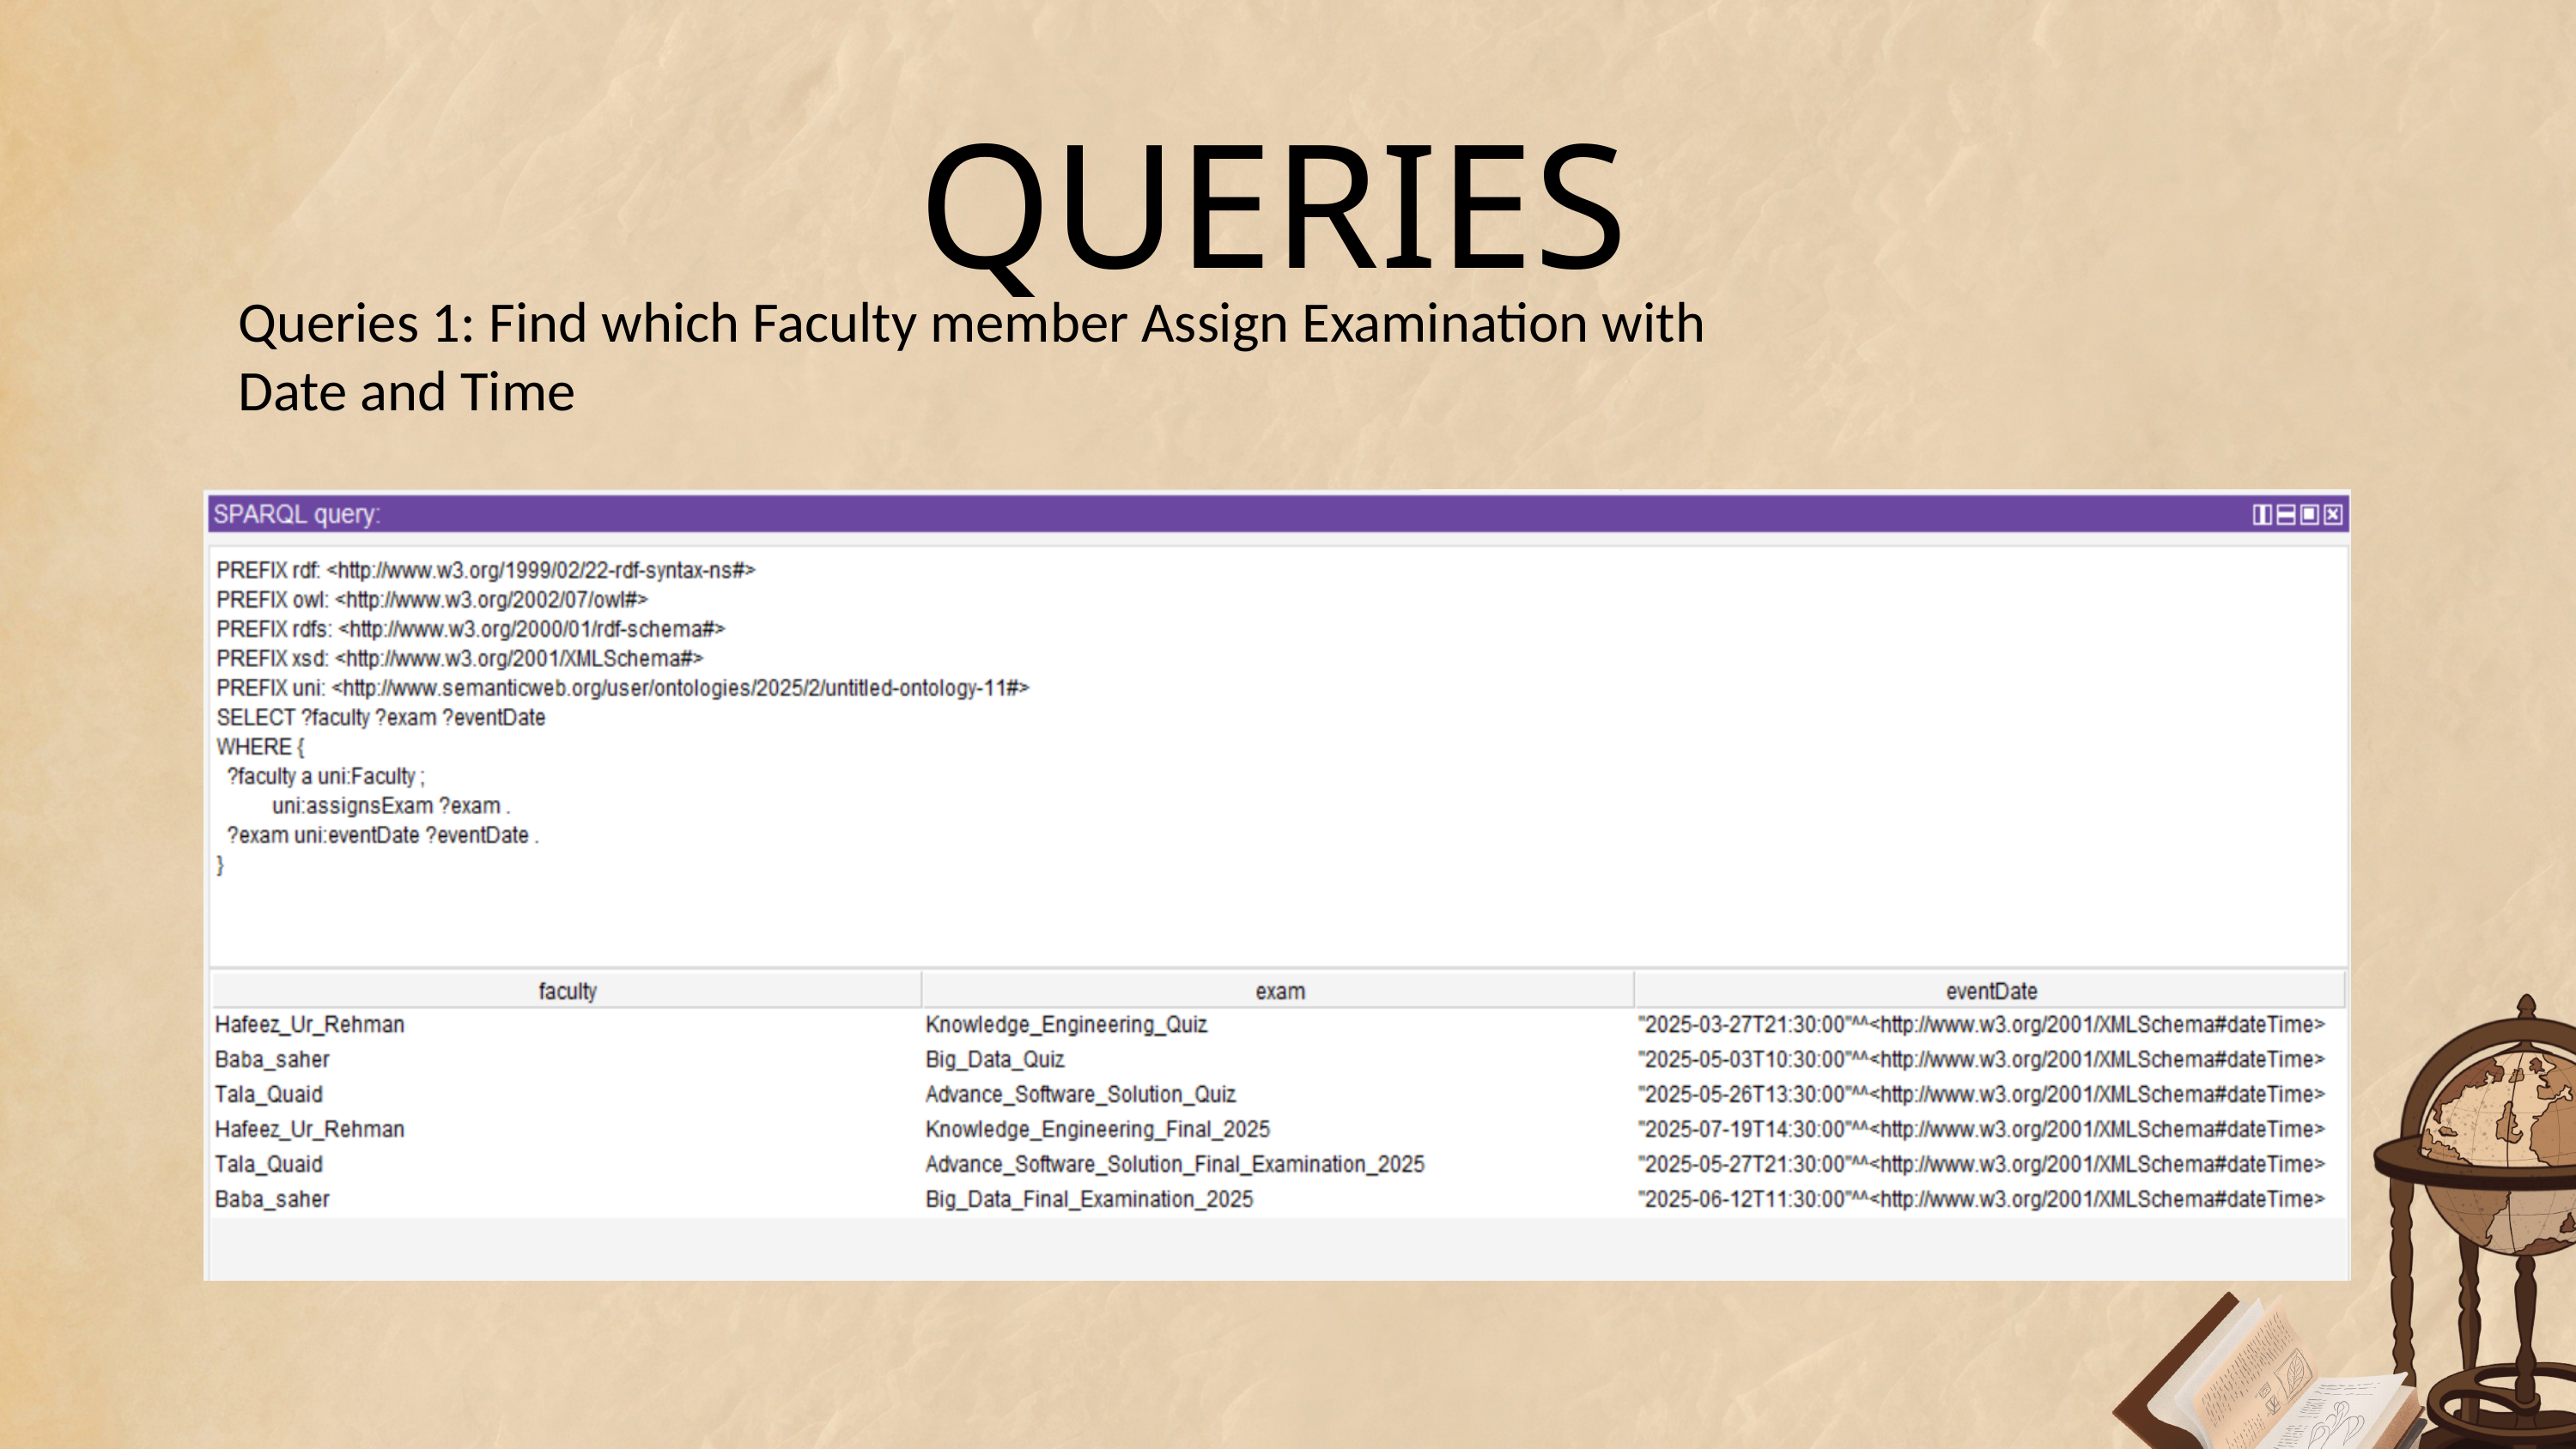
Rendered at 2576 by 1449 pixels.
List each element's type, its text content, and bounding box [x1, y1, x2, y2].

text_box [0, 0, 2576, 1449]
text_box QUERIES [354, 40, 2193, 302]
text_box Queries 1: Find which Faculty member Assign Examination with Date and Time [225, 278, 1739, 428]
picture [204, 489, 2351, 1282]
text_box [2111, 1291, 2428, 1449]
text_box [2371, 993, 2576, 1449]
